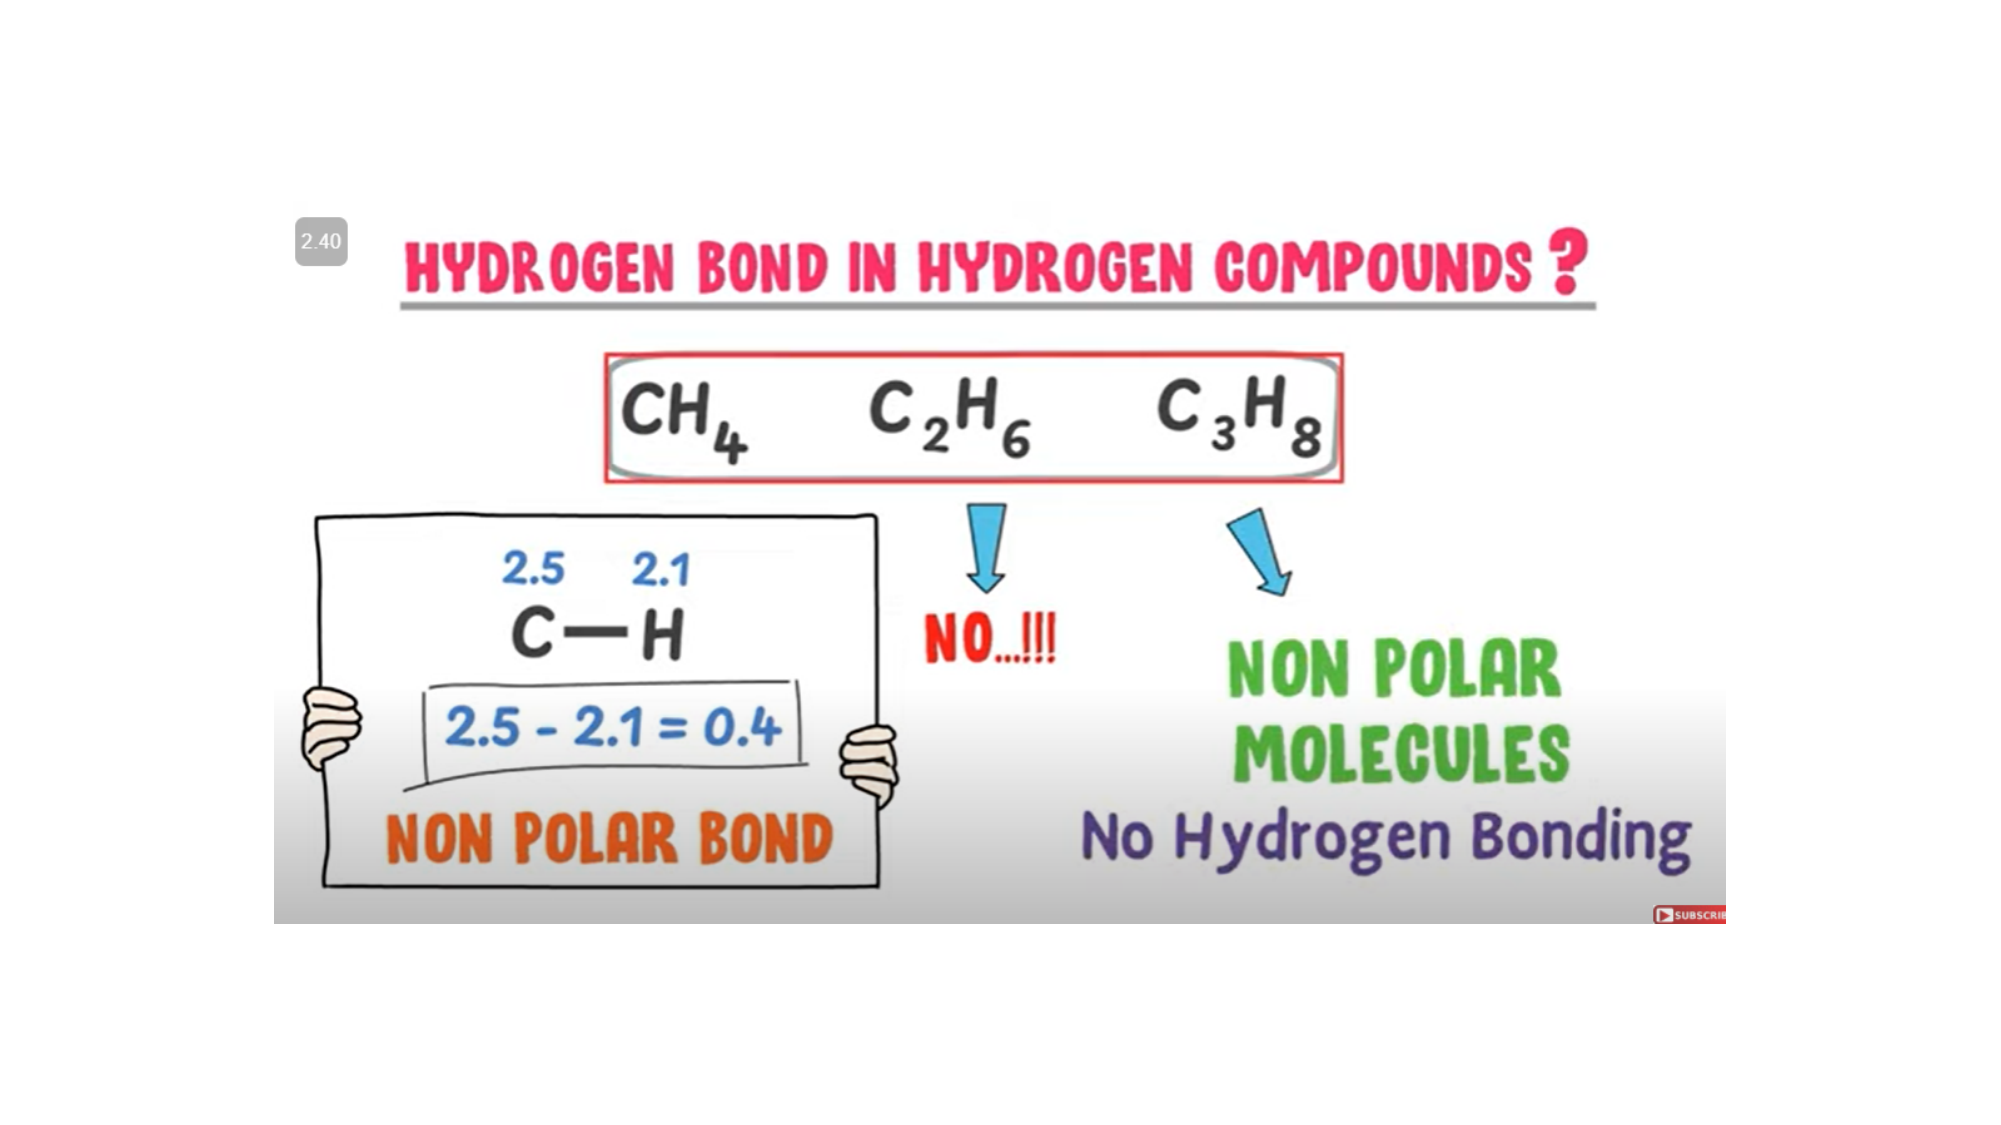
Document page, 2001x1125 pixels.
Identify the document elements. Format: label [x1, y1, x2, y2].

picture [274, 201, 1726, 924]
